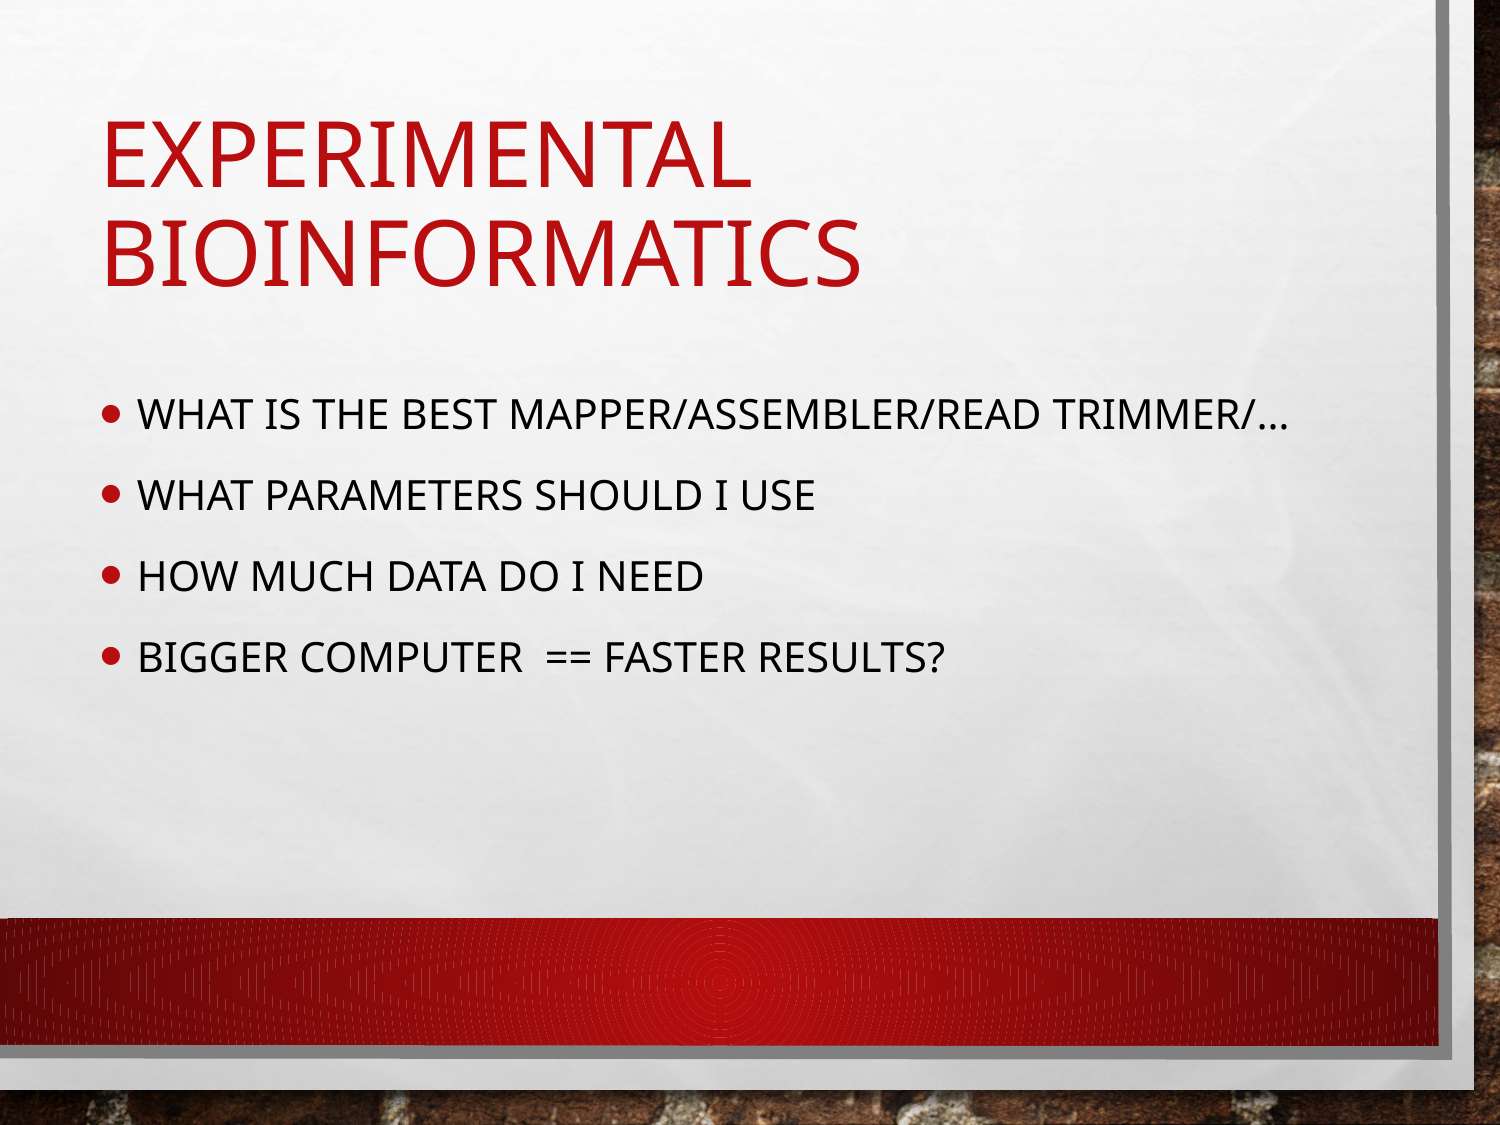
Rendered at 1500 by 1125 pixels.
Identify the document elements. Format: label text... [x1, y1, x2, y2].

list What is the best mapper/assembler/read trimmer/… What parameters should I use How much data do I need Bigger computer == Faster results? [84, 338, 1364, 882]
picture [0, 0, 1500, 1125]
title Experimental Bioinformatics [84, 112, 1364, 302]
